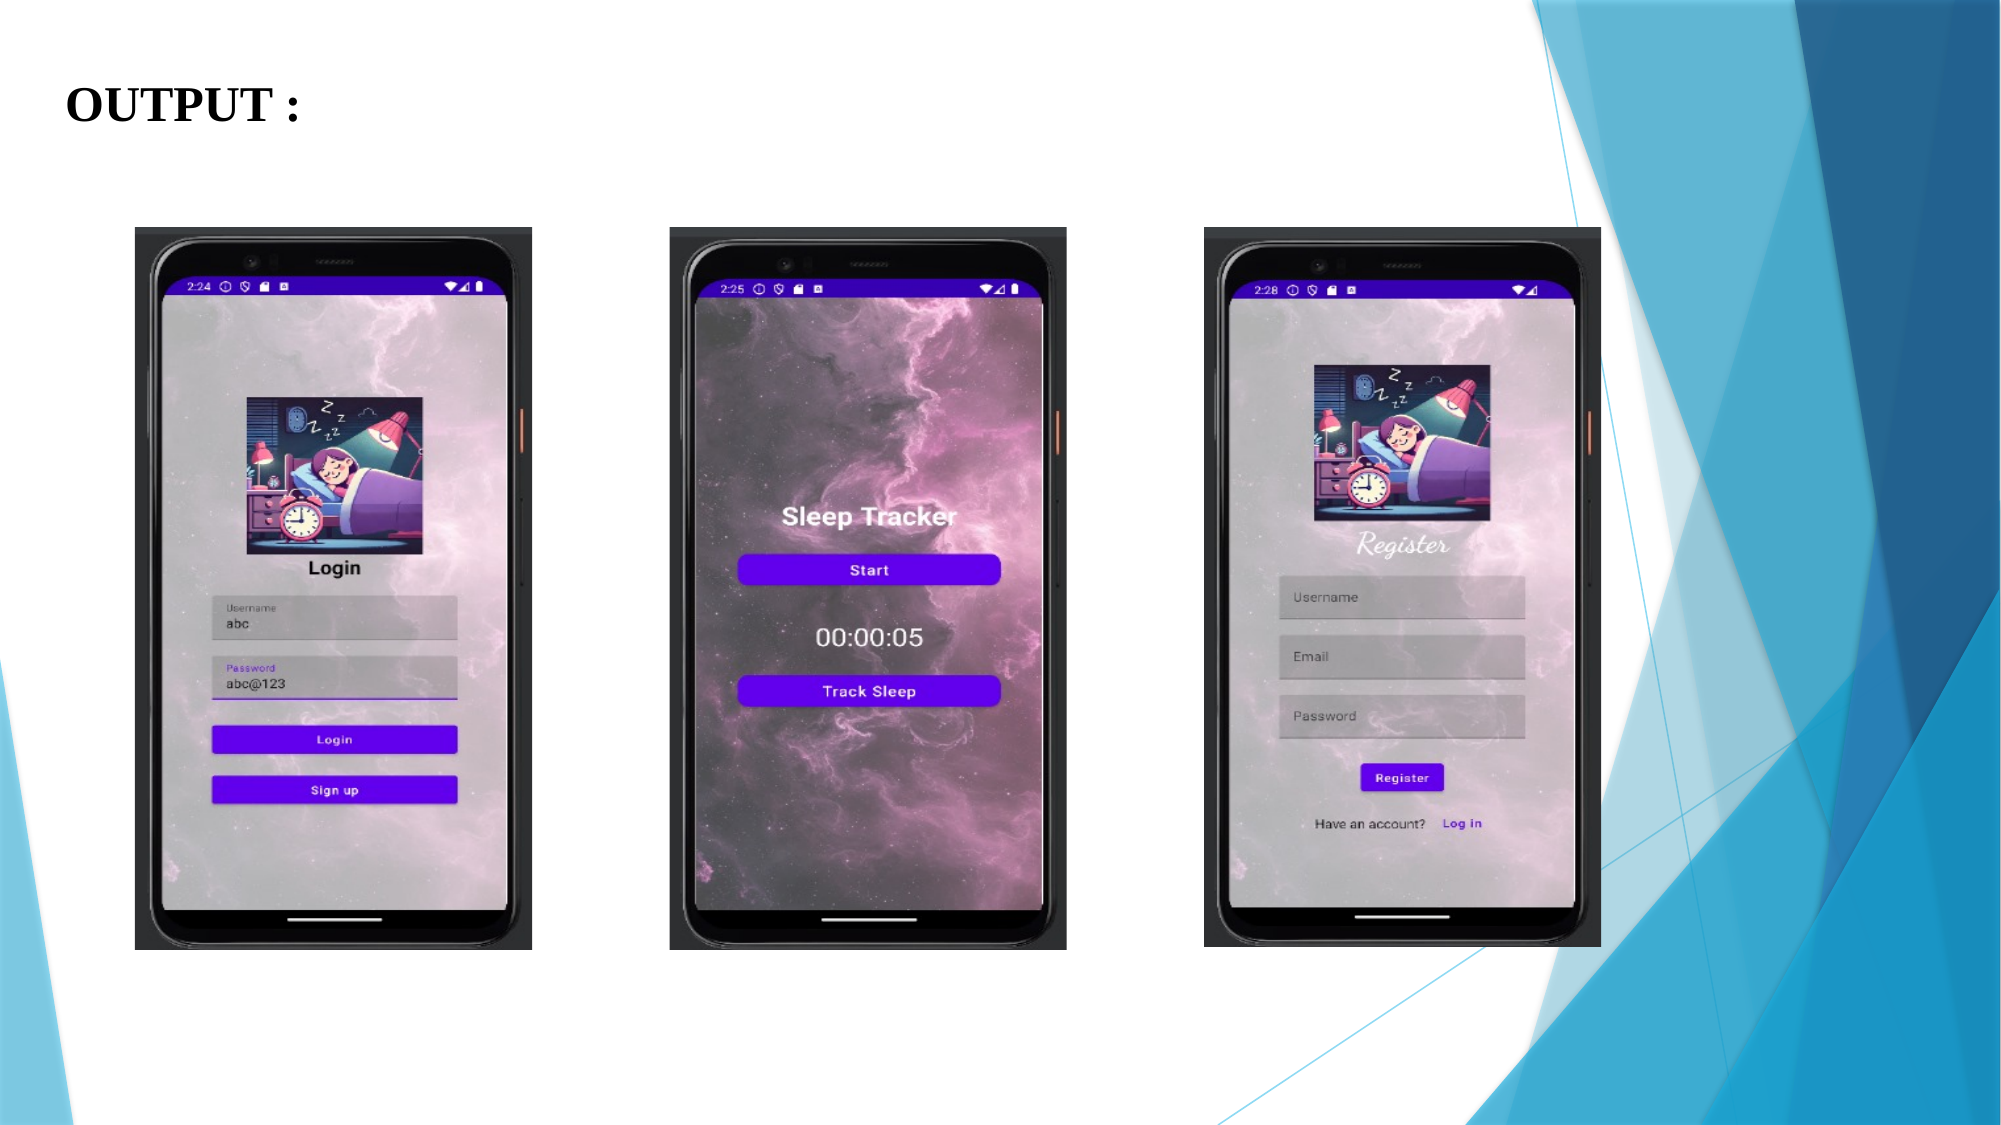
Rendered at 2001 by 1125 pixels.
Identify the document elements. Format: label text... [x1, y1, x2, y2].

picture [668, 227, 1068, 950]
text_box OUTPUT : [50, 63, 1052, 139]
picture [134, 227, 533, 950]
picture [1203, 227, 1602, 948]
